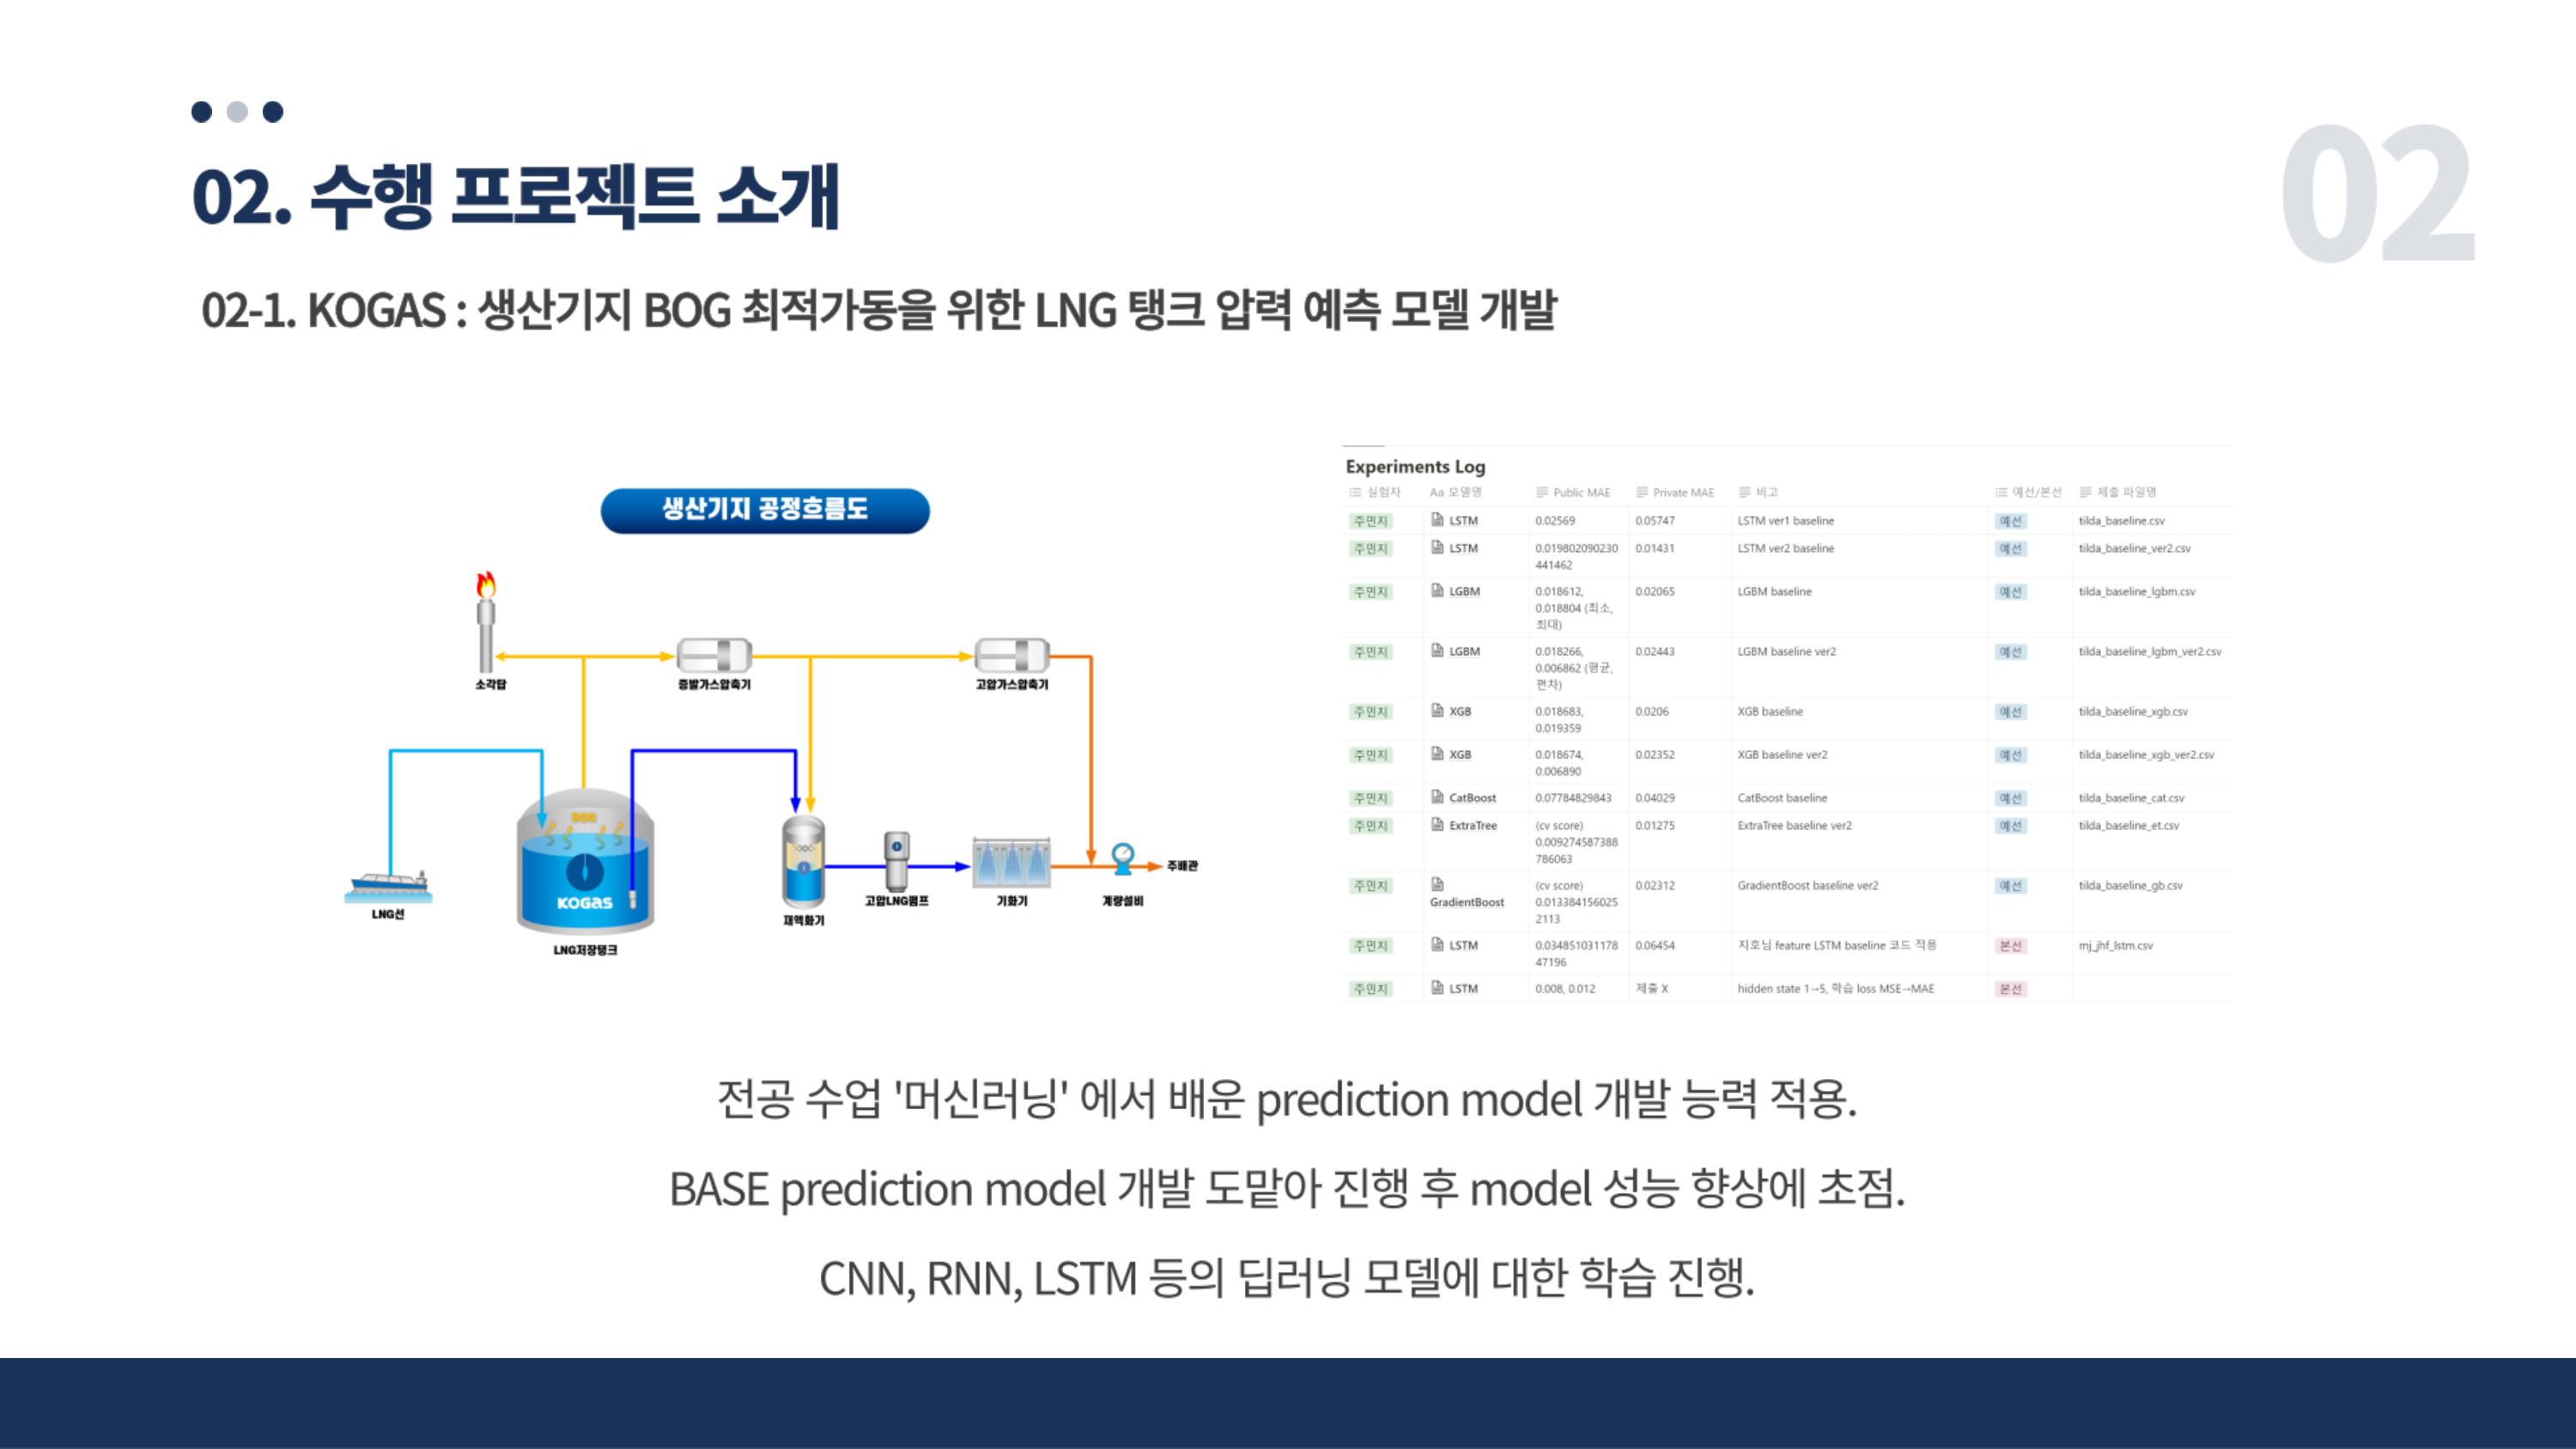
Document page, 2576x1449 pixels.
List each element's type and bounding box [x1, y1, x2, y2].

picture [180, 133, 873, 265]
text_box [342, 445, 2235, 1004]
picture [639, 1057, 1926, 1331]
text_box [263, 101, 284, 123]
text_box [191, 101, 213, 123]
text_box [0, 1358, 2576, 1449]
picture [195, 270, 1577, 361]
picture [2253, 32, 2561, 344]
text_box [227, 101, 248, 123]
